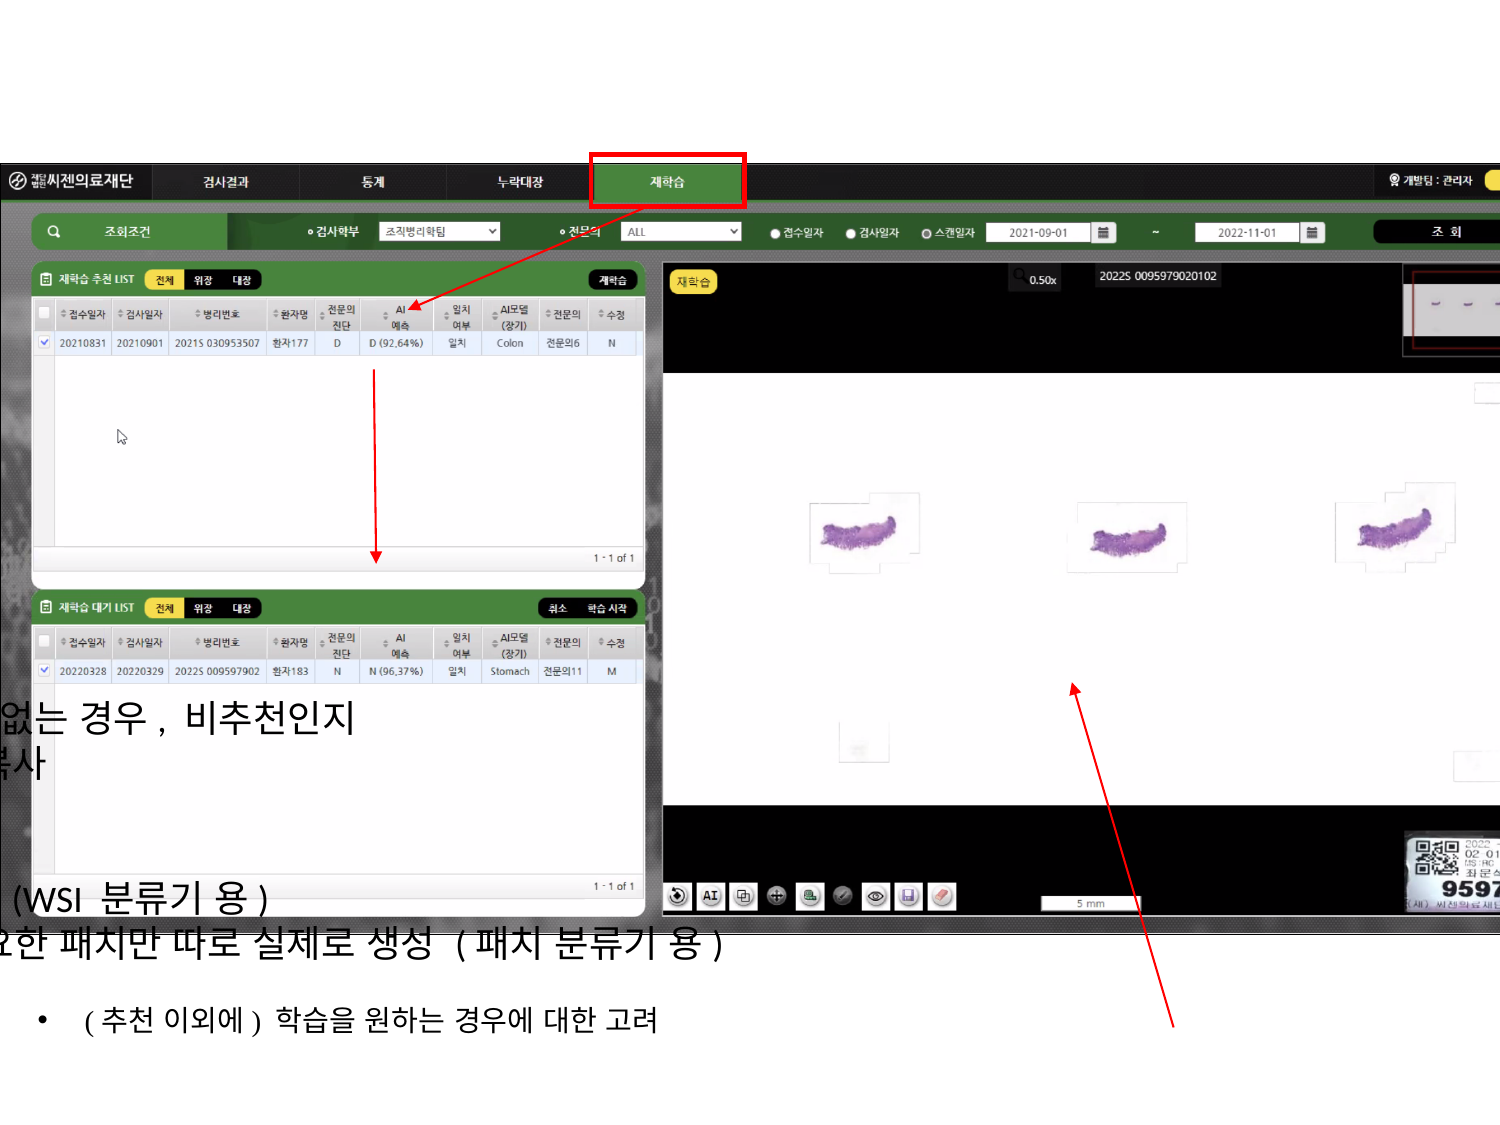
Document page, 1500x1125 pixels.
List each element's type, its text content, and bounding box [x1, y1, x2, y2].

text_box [407, 206, 648, 310]
text_box 비추천 Ui incert module Copy_path => 없는 경우, 비추천인지 Slide를 실제 복사 1) 슬라이드만 (WSI 분류기 용) => 2) 학습 필요한 패치만 따로 실제로 생성 (패치 분류기 용) [0, 935, 859, 973]
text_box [373, 369, 377, 564]
picture [0, 163, 1500, 935]
text_box [590, 154, 746, 163]
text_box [1071, 682, 1174, 1028]
text_box (추천 이외에) 학습을 원하는 경우에 대한 고려 [0, 977, 786, 1045]
